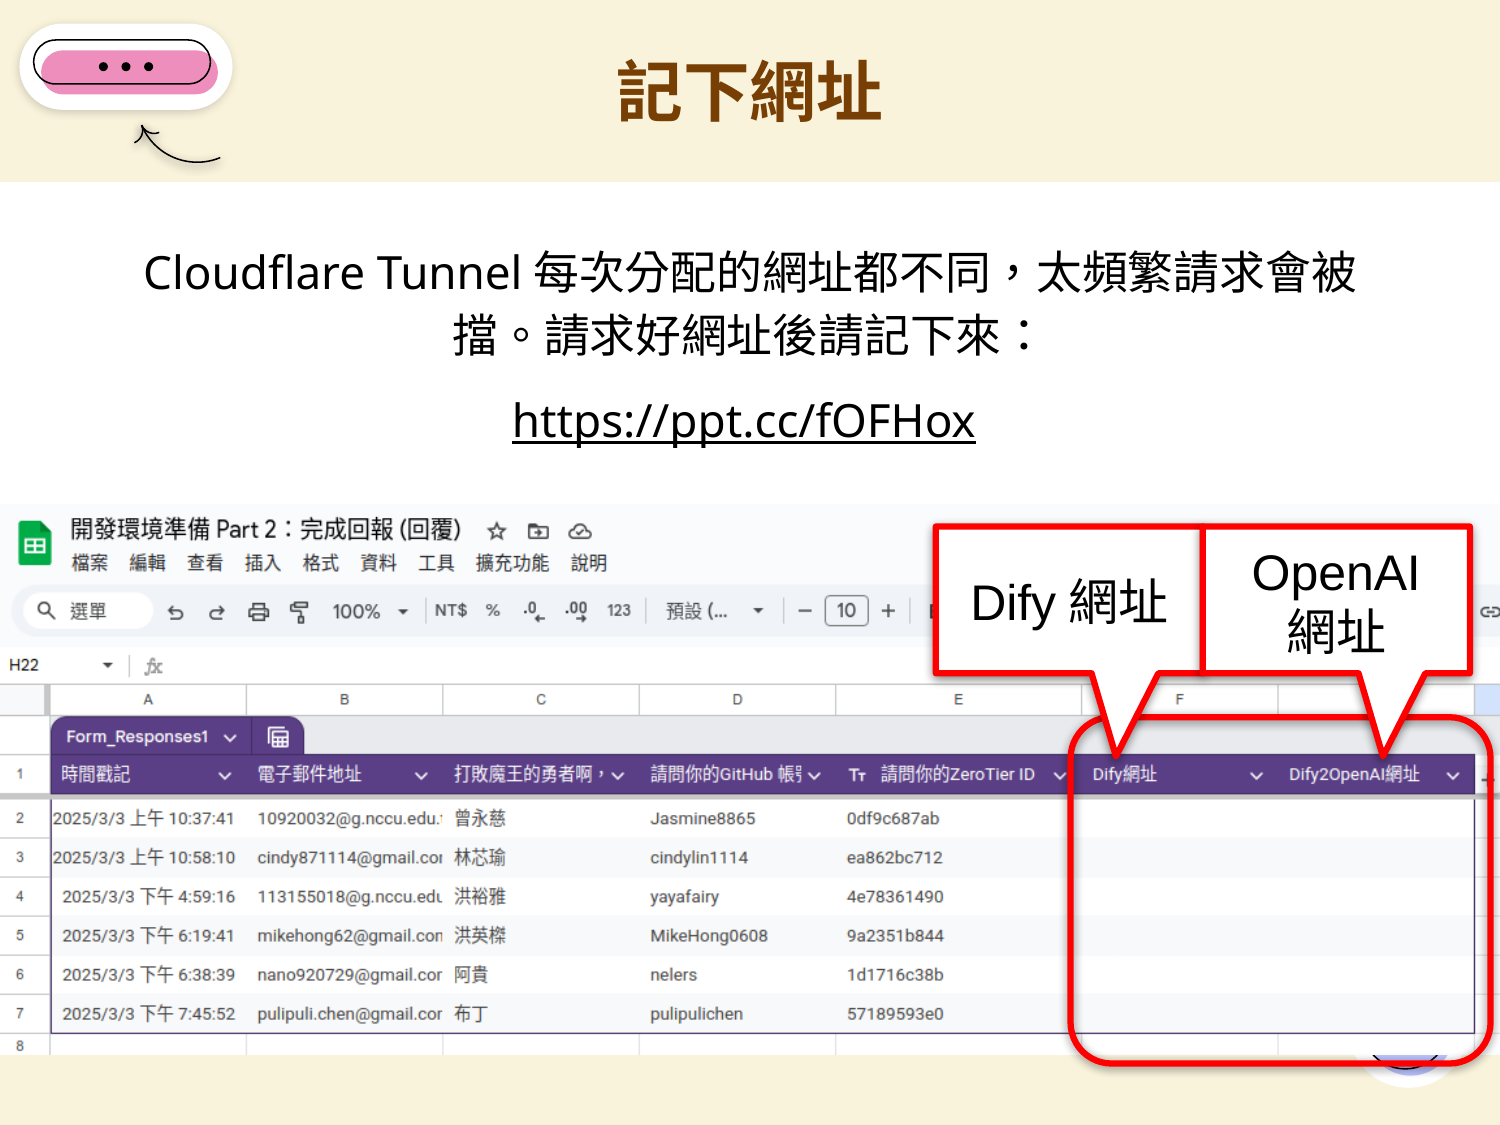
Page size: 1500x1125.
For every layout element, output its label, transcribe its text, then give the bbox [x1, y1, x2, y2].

picture [0, 504, 1500, 1056]
list Cloudflare Tunnel每次分配的網址都不同，太頻繁請求會被擋。請求好網址後請記下來： https://ppt.cc/fOFHox [117, 220, 1383, 503]
title 記下網址 [232, 23, 1268, 171]
